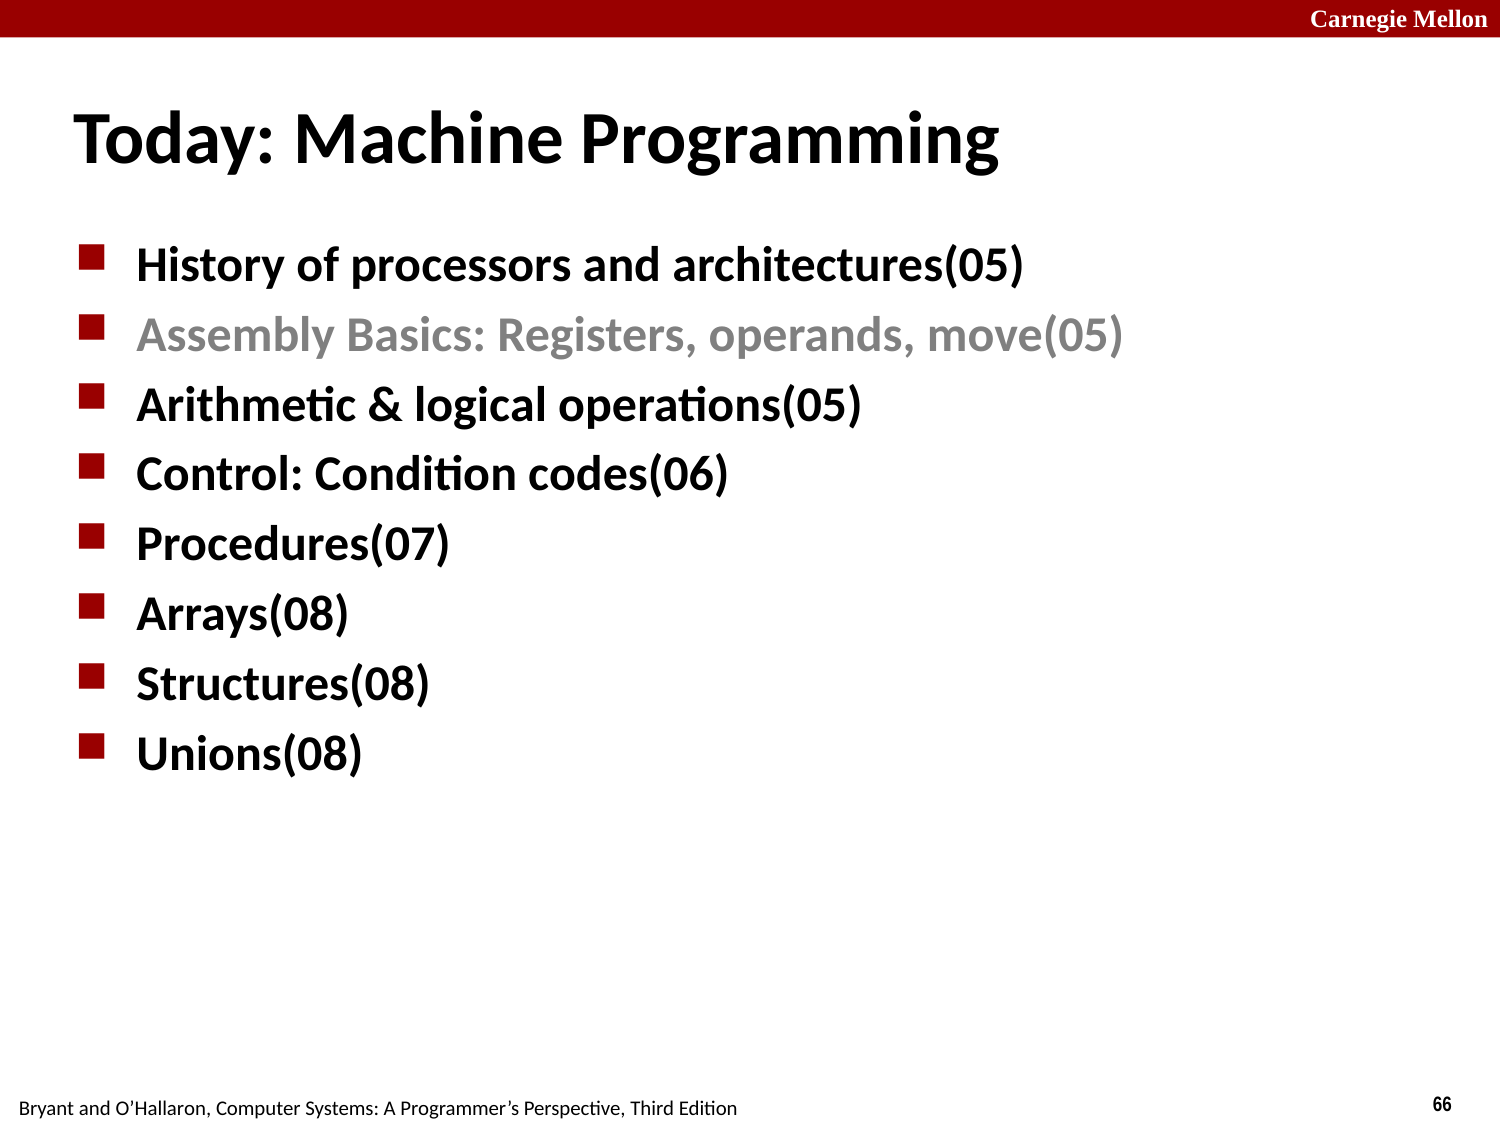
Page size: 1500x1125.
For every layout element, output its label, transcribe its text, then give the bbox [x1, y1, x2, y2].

title Today: Machine Programming [58, 71, 1305, 197]
list History of processors and architectures(05) Assembly Basics: Registers, operands, move(05) Arithmetic & logical operations(05) Control: Condition codes(06) Procedures(07) Arrays(08) Structures(08) Unions(08) [64, 223, 1361, 1040]
